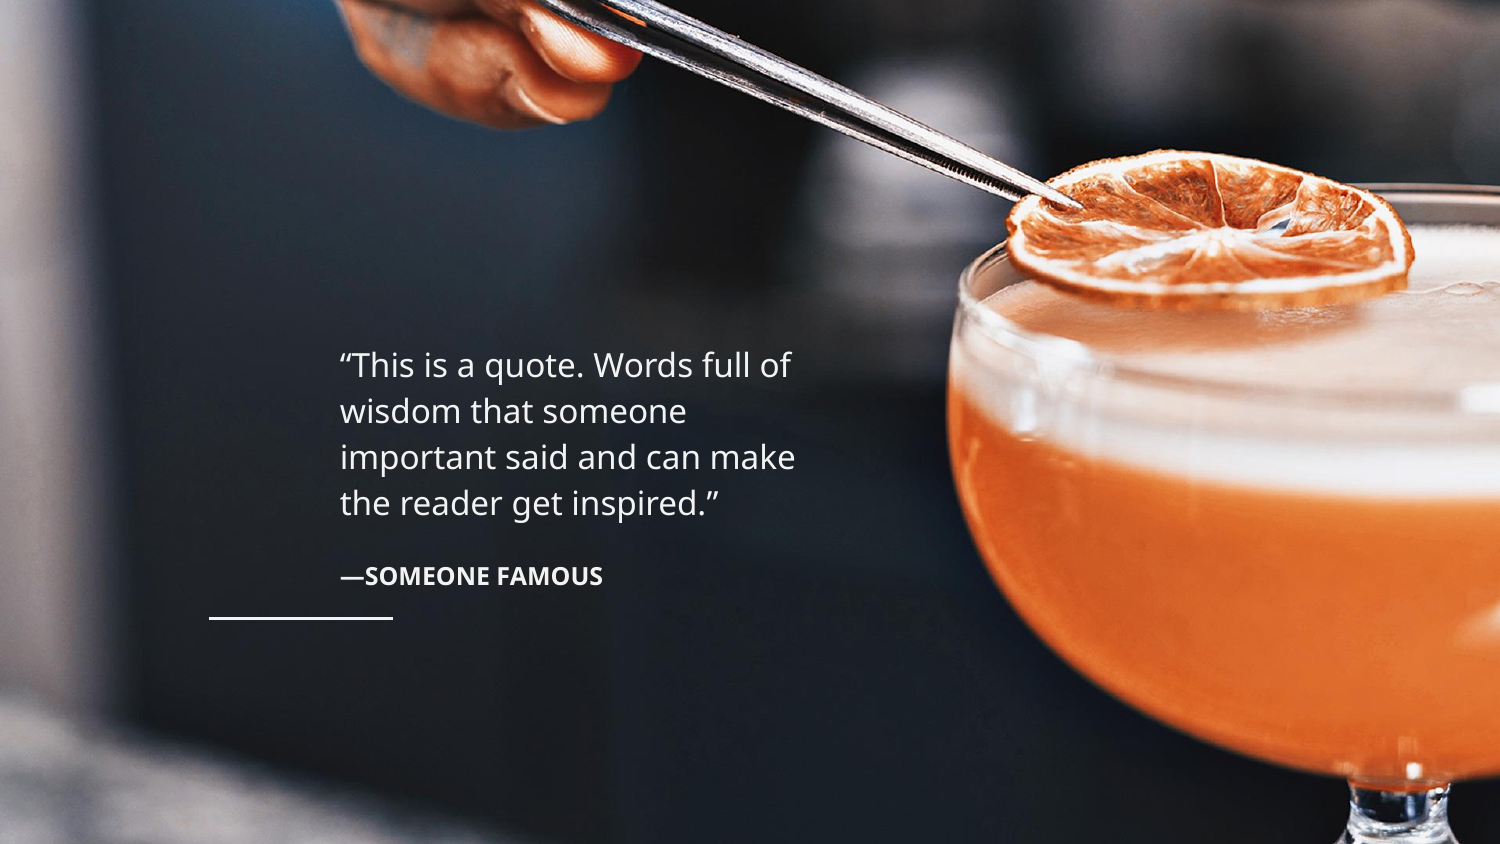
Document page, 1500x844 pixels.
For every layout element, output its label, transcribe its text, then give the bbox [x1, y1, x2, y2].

subtitle —SOMEONE FAMOUS [324, 540, 808, 593]
subtitle “This is a quote. Words full of wisdom that someone important said and can make the reader get inspired.” [324, 323, 827, 484]
picture [0, 0, 1500, 844]
